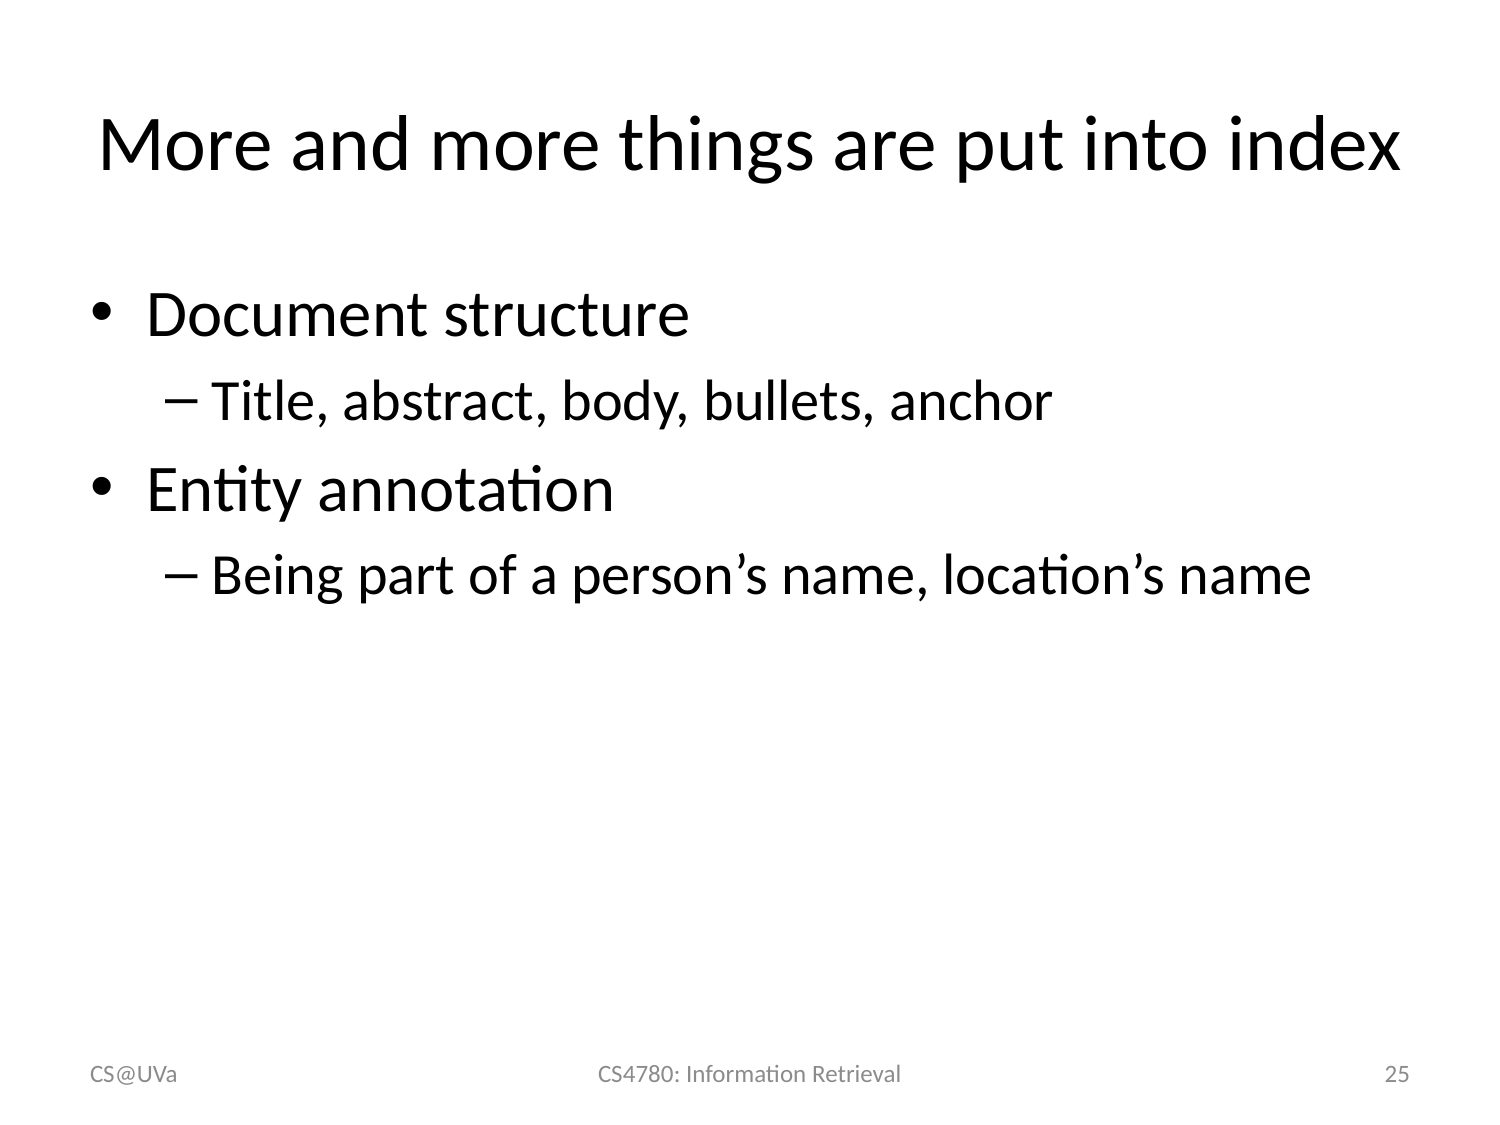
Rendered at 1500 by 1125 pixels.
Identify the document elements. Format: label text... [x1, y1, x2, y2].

title More and more things are put into index [75, 45, 1425, 233]
slide_number 25 [1074, 1042, 1425, 1103]
slide_number CS@UVa [75, 1042, 425, 1103]
list Document structure Title, abstract, body, bullets, anchor Entity annotation Being part of a person’s name, location’s name [75, 262, 1425, 1005]
footer CS4780: Information Retrieval [512, 1042, 988, 1103]
